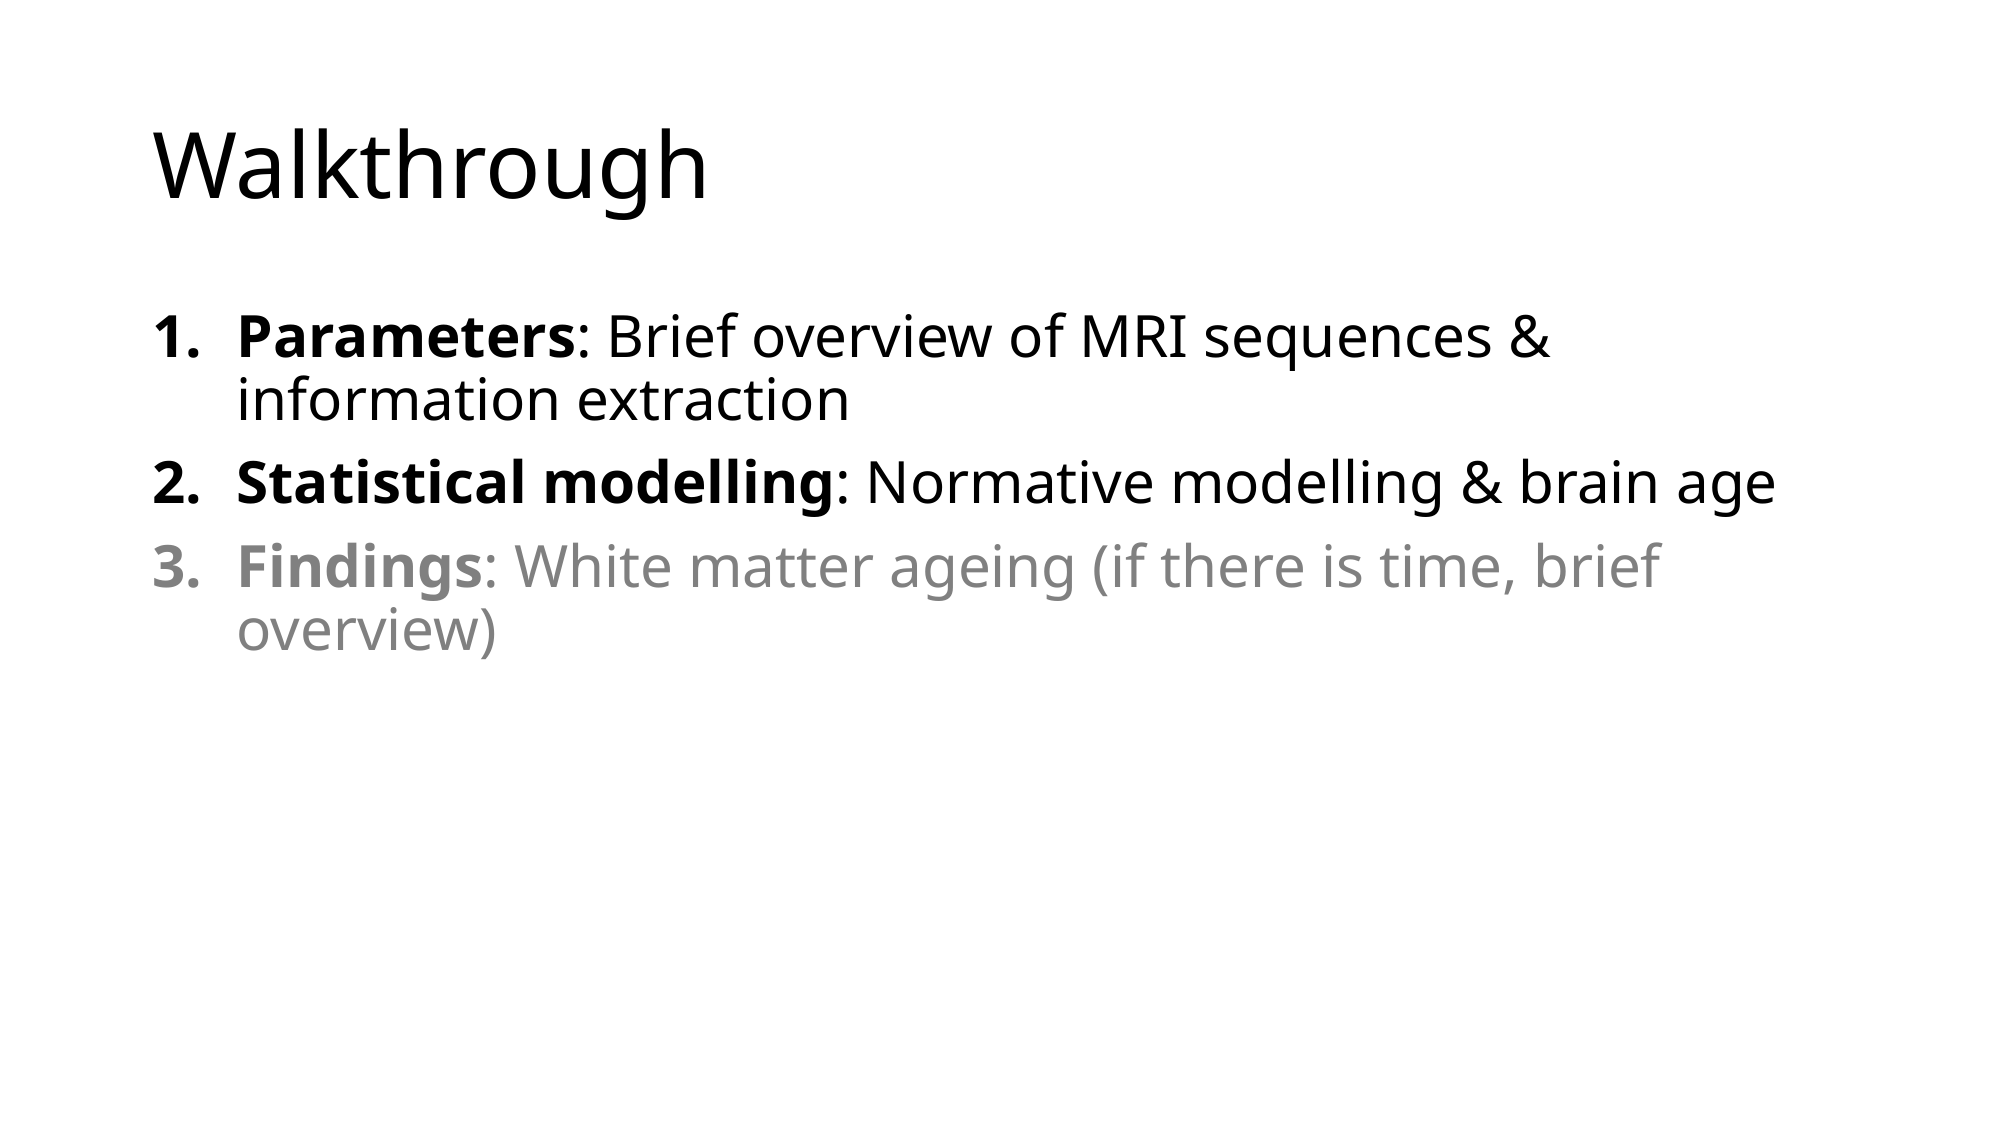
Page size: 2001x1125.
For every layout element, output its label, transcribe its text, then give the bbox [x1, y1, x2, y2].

list Parameters: Brief overview of MRI sequences & information extraction Statistical modelling: Normative modelling & brain age Findings: White matter ageing (if there is time, brief overview) [137, 299, 1863, 1014]
title Walkthrough [137, 59, 1863, 278]
